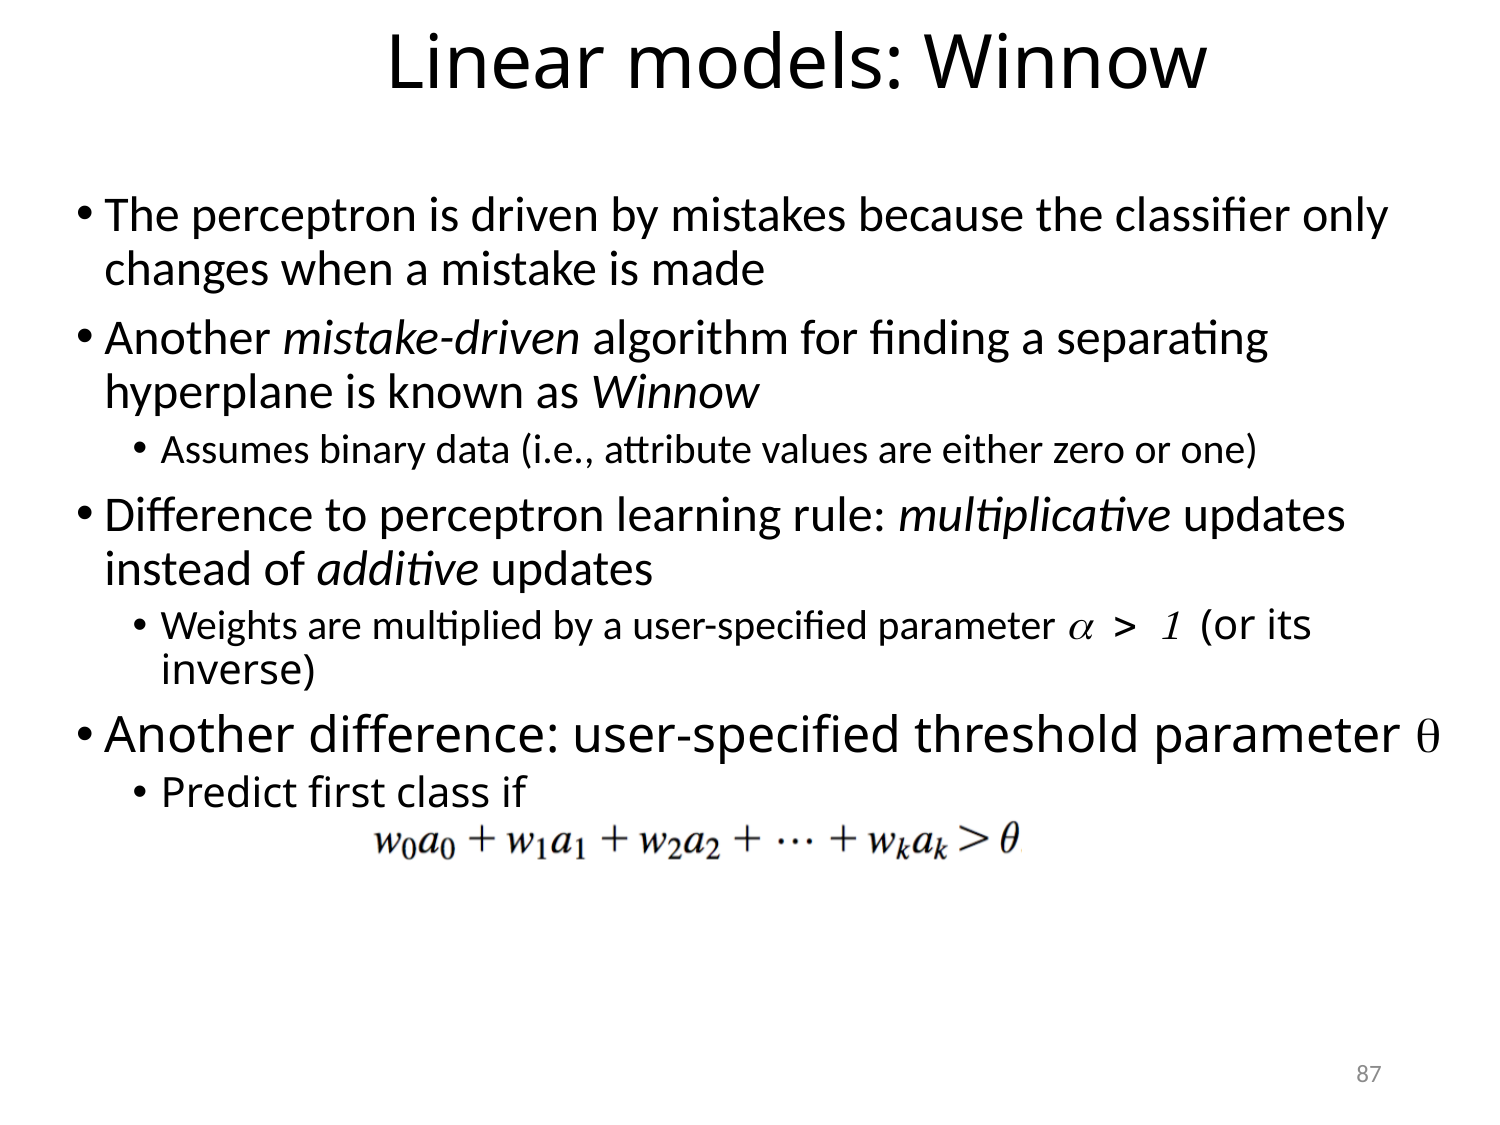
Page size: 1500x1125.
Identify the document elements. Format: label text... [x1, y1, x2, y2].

title Linear models: Winnow [370, 0, 1500, 159]
slide_number 87 [1059, 1042, 1397, 1103]
list The perceptron is driven by mistakes because the classifier only changes when a mistake is made Another mistake-driven algorithm for finding a separating hyperplane is known as Winnow Assumes binary data (i.e., attribute values are either zero or one) Difference to perceptron learning rule: multiplicative updates instead of additive updates Weights are multiplied by a user-specified parameter a > 1 (or its inverse) Another difference: user-specified threshold parameter q Predict first class if [61, 180, 1461, 834]
picture [364, 819, 1022, 862]
